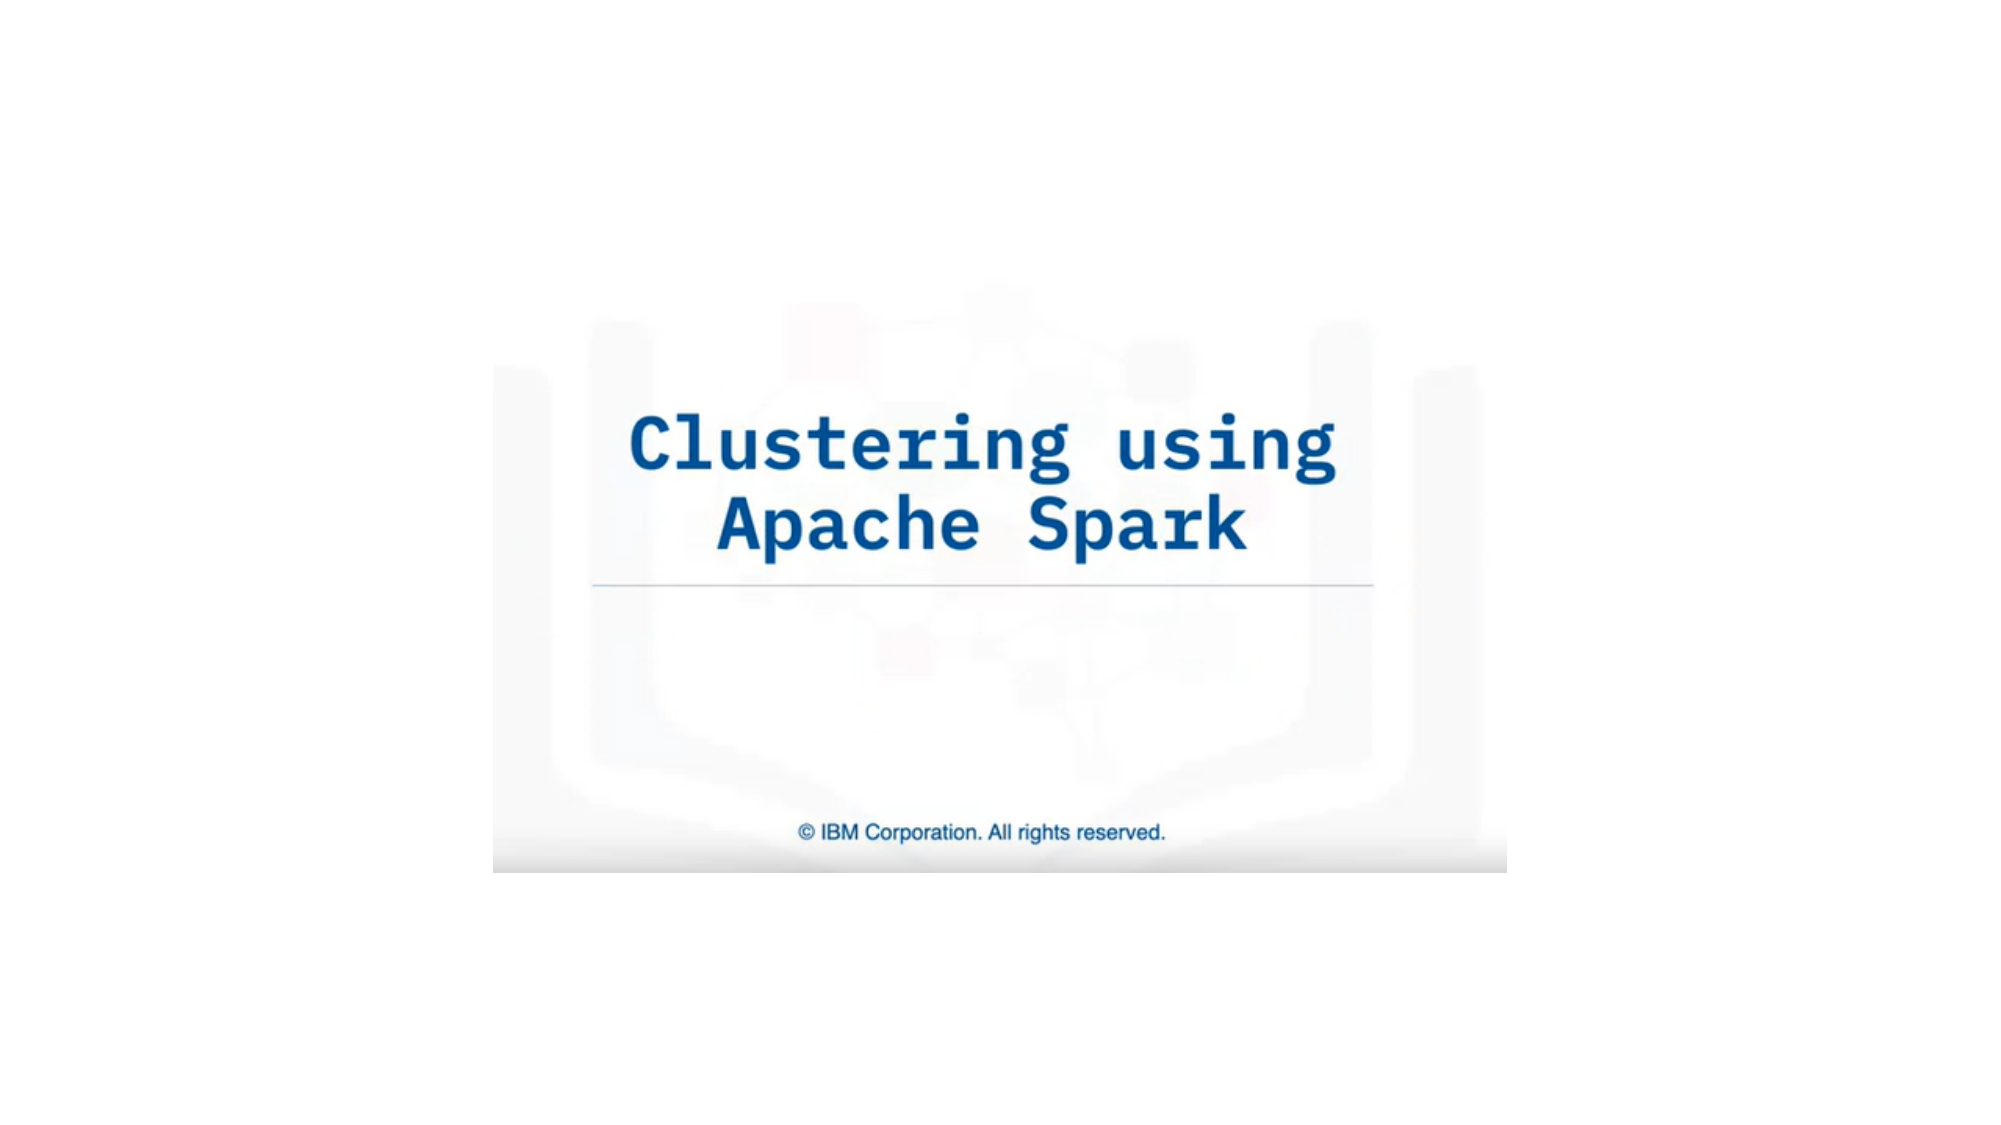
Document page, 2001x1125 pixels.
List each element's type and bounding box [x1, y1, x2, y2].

picture [493, 252, 1507, 873]
